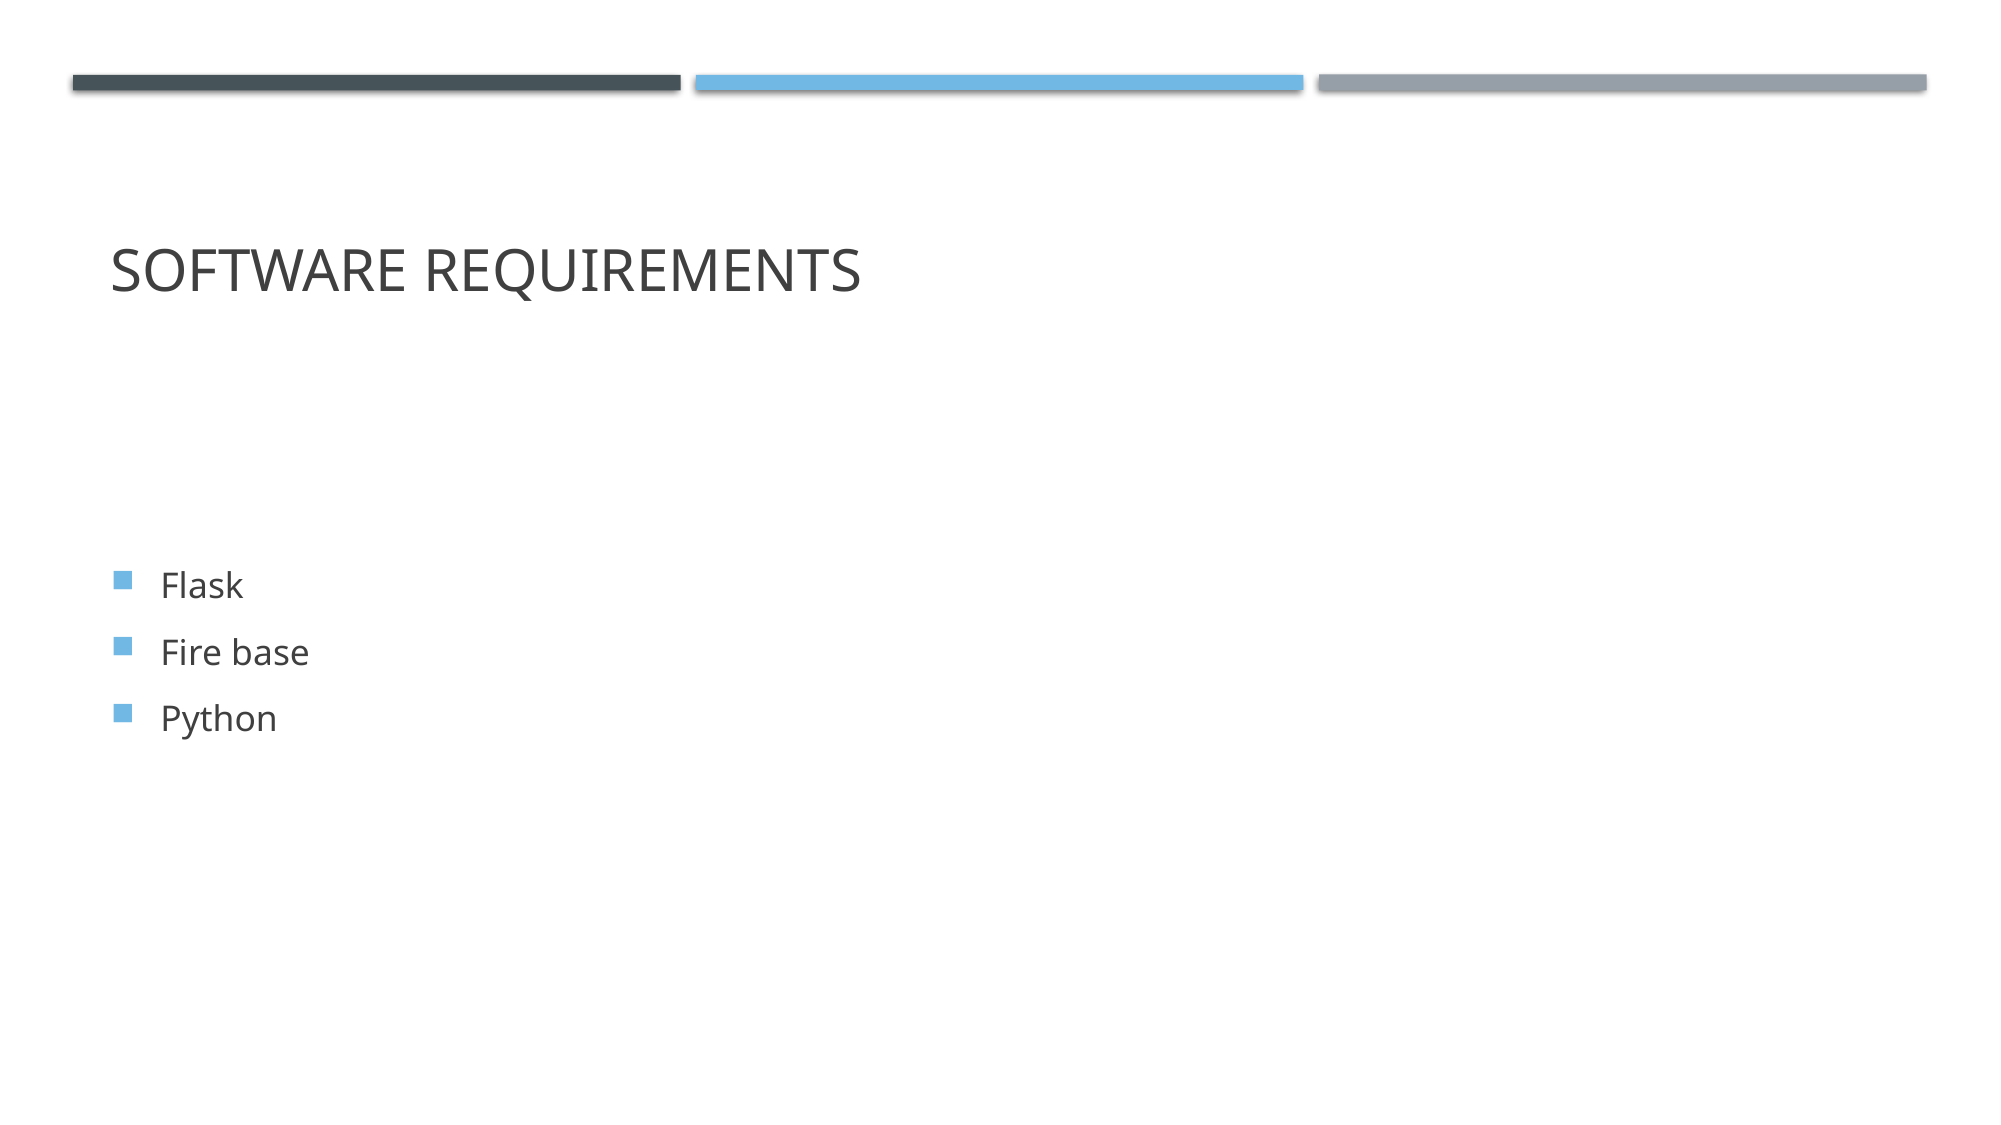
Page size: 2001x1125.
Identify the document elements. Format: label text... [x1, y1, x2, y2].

list Flask Fire base Python [95, 383, 1905, 981]
title Software requirements [95, 115, 1905, 311]
